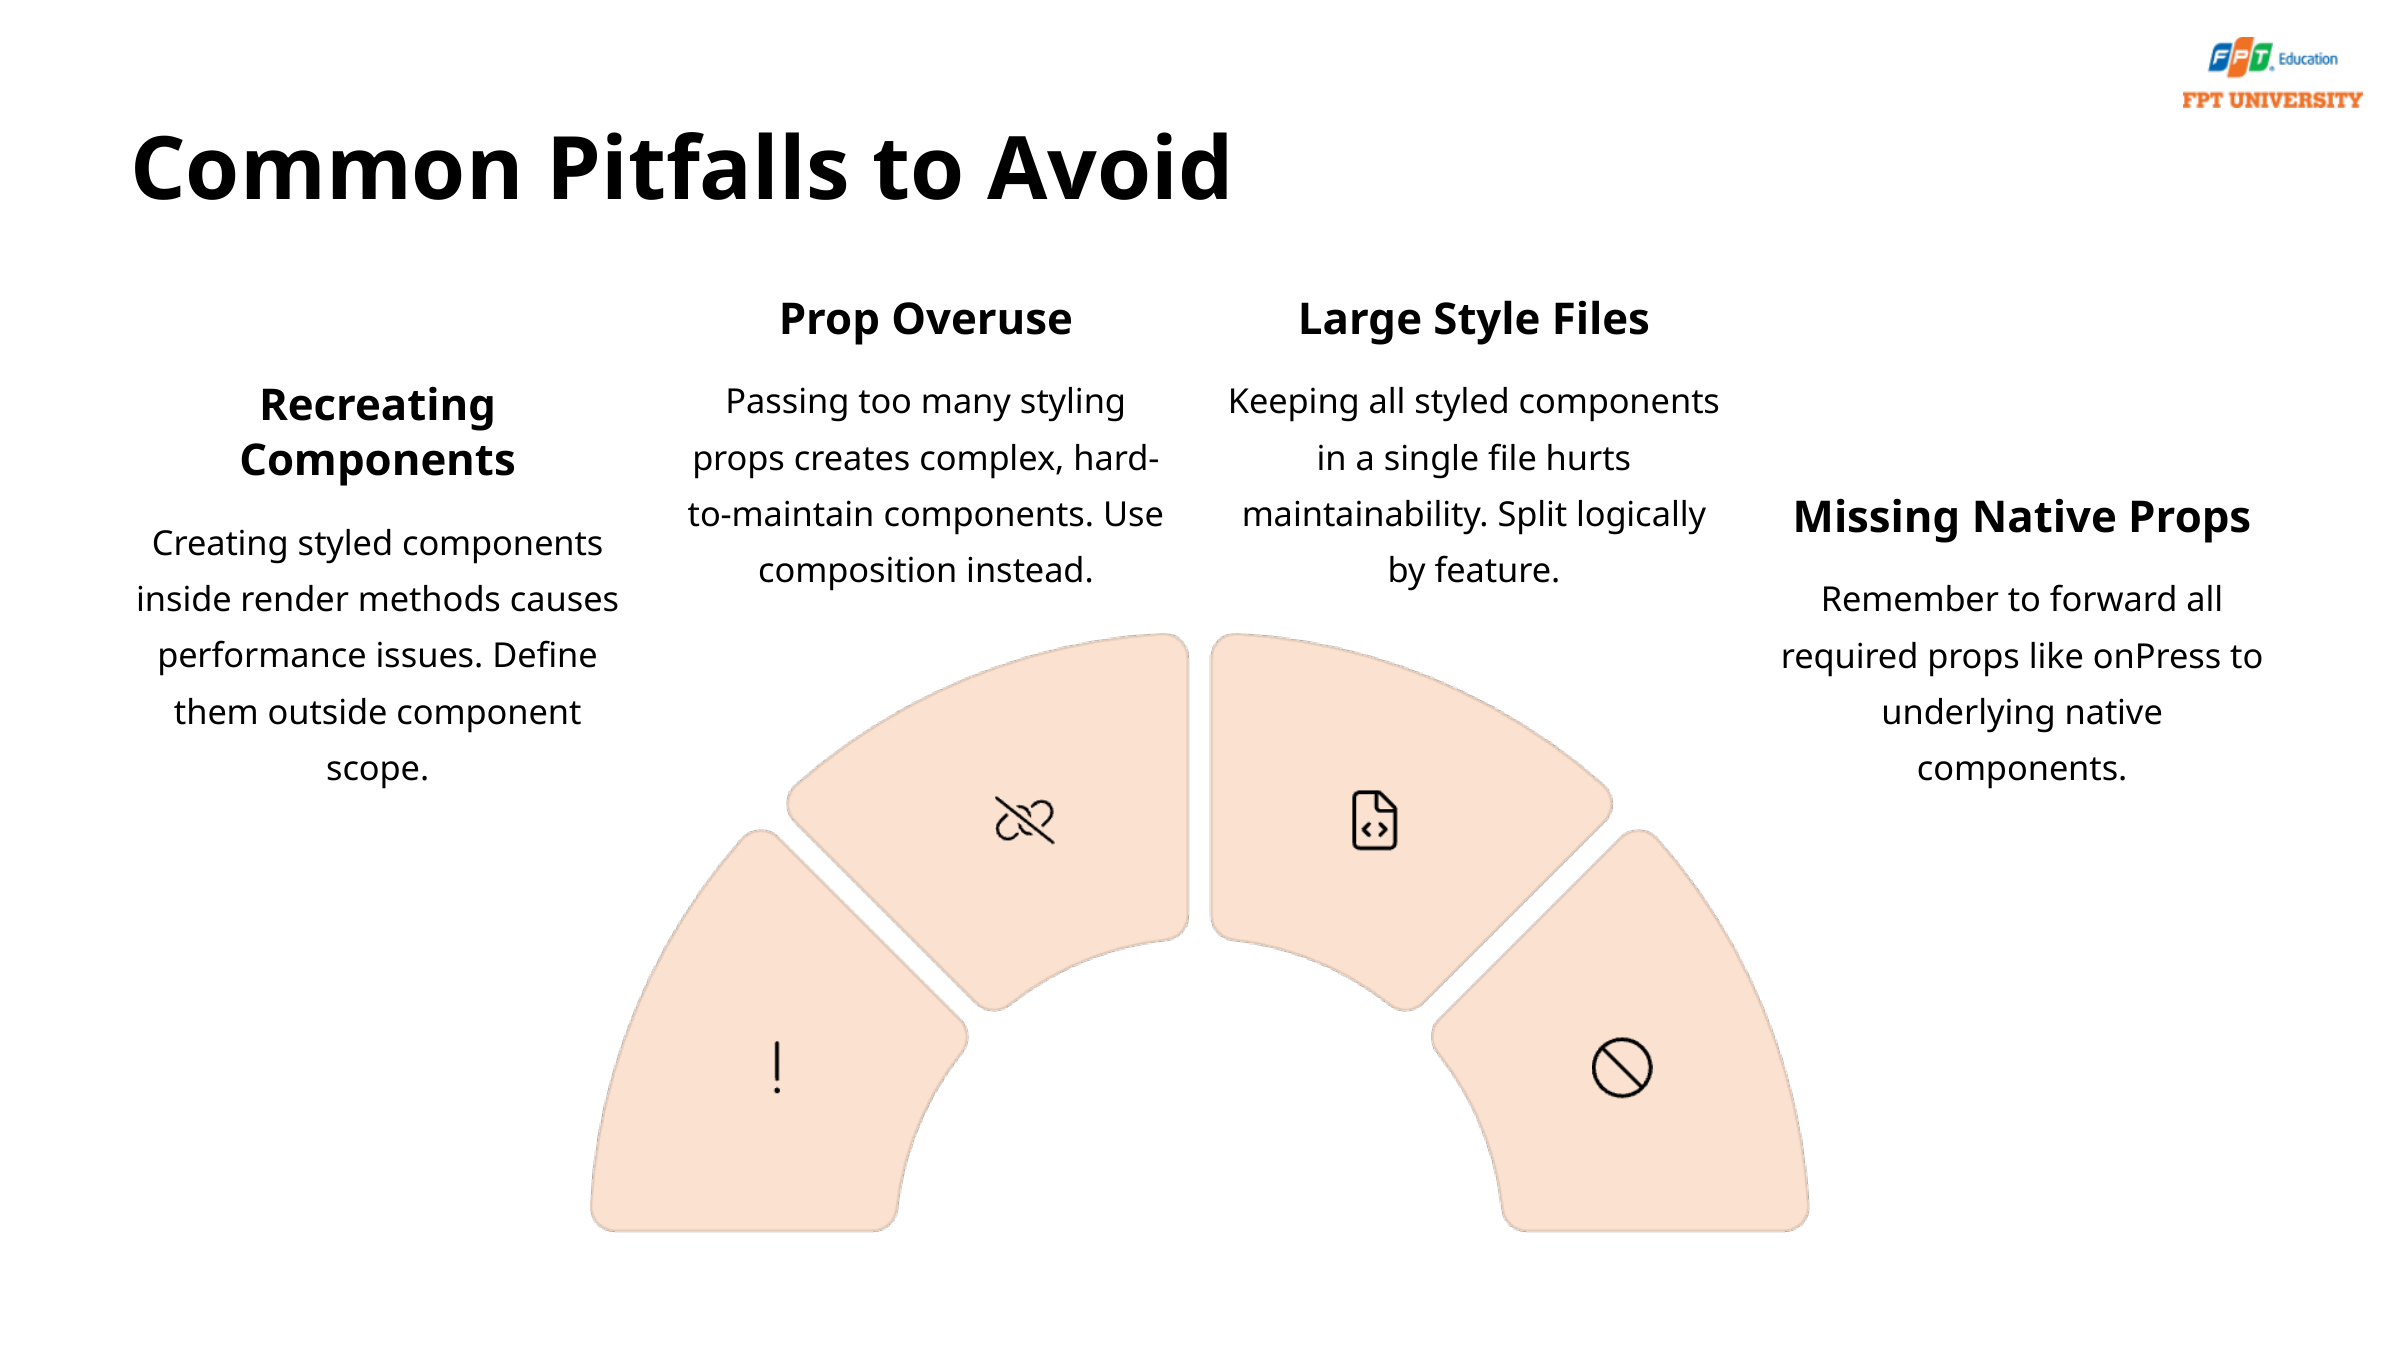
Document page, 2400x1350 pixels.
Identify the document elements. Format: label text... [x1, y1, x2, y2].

picture [2182, 37, 2363, 108]
text_box Prop Overuse [704, 287, 1147, 344]
text_box Passing too many styling props creates complex, hard-to-maintain components. Use composition instead. [678, 364, 1174, 591]
text_box Large Style Files [1253, 287, 1695, 344]
text_box Remember to forward all required props like onPress to underlying native components. [1774, 562, 2270, 789]
text_box Recreating Components [130, 374, 626, 485]
text_box Common Pitfalls to Avoid [130, 106, 1207, 218]
picture [590, 633, 1810, 1350]
text_box Creating styled components inside render methods causes performance issues. Define them outside component scope. [130, 505, 626, 789]
text_box Keeping all styled components in a single file hurts maintainability. Split logically by feature. [1226, 364, 1722, 591]
text_box Missing Native Props [1794, 485, 2250, 542]
